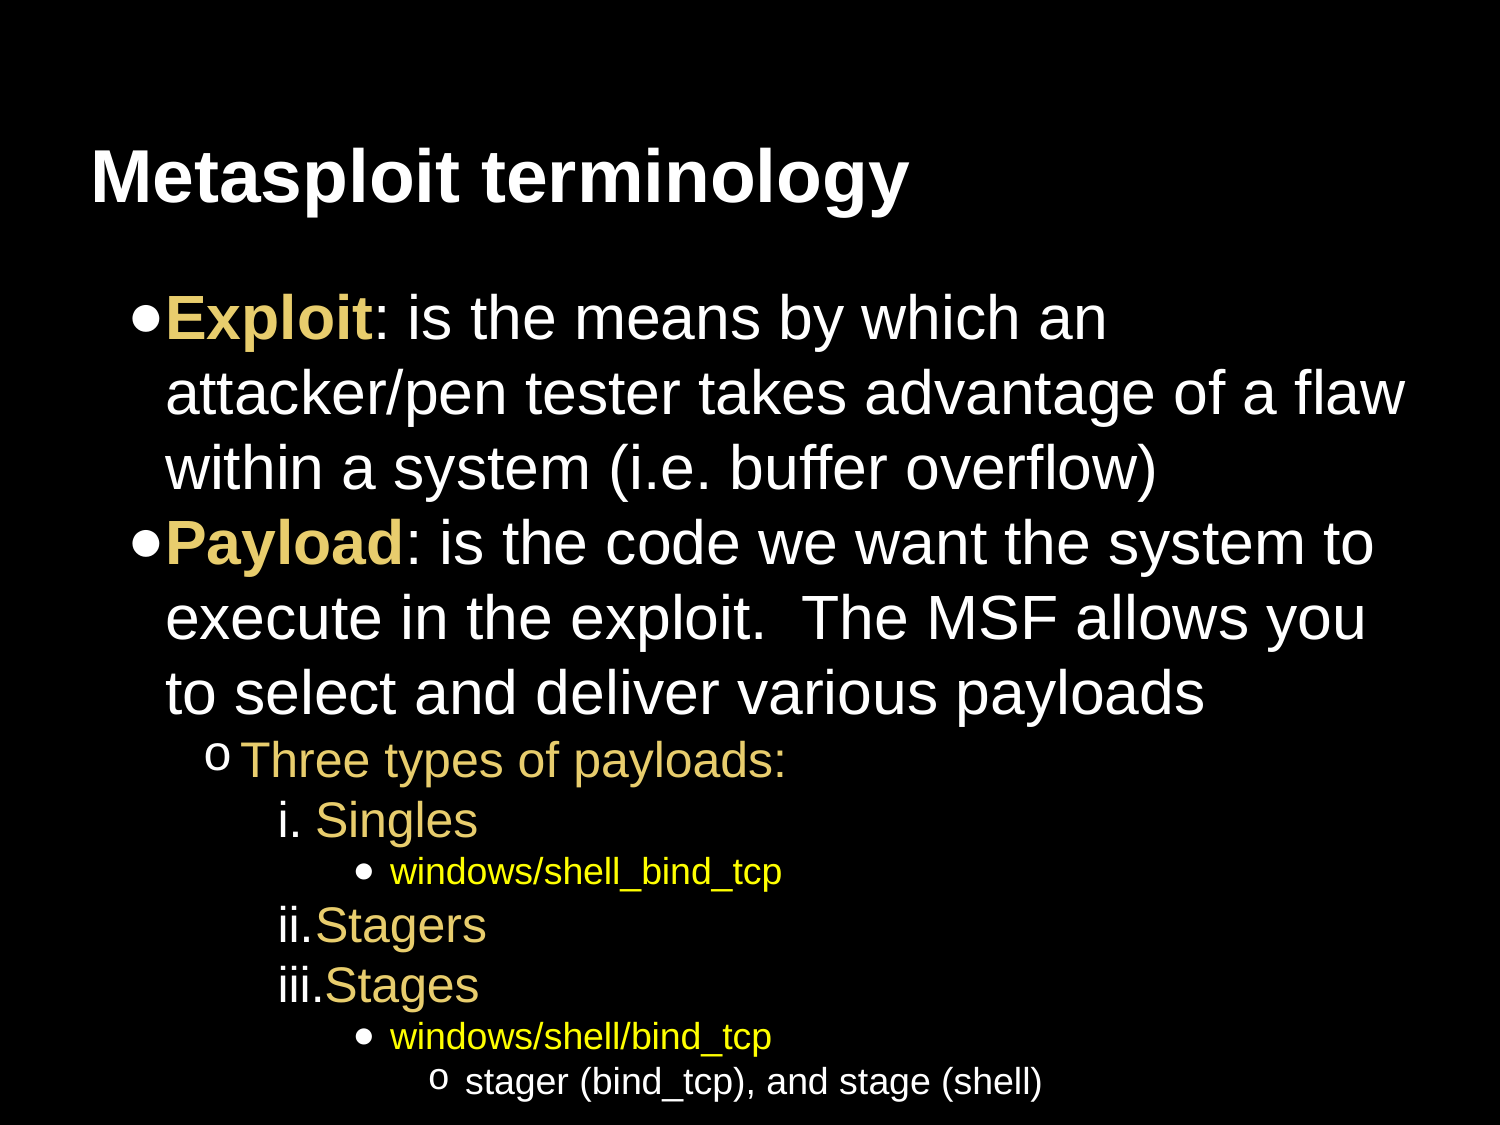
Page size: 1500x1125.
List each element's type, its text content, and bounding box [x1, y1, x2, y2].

title Metasploit terminology [75, 45, 1425, 233]
list Exploit: is the means by which an attacker/pen tester takes advantage of a flaw within a system (i.e. buffer overflow) Payload: is the code we want the system to execute in the exploit. The MSF allows you to select and deliver various payloads Three types of payloads: Singles windows/shell_bind_tcp Stagers Stages windows/shell/bind_tcp stager (bind_tcp), and stage (shell) [75, 262, 1425, 1078]
